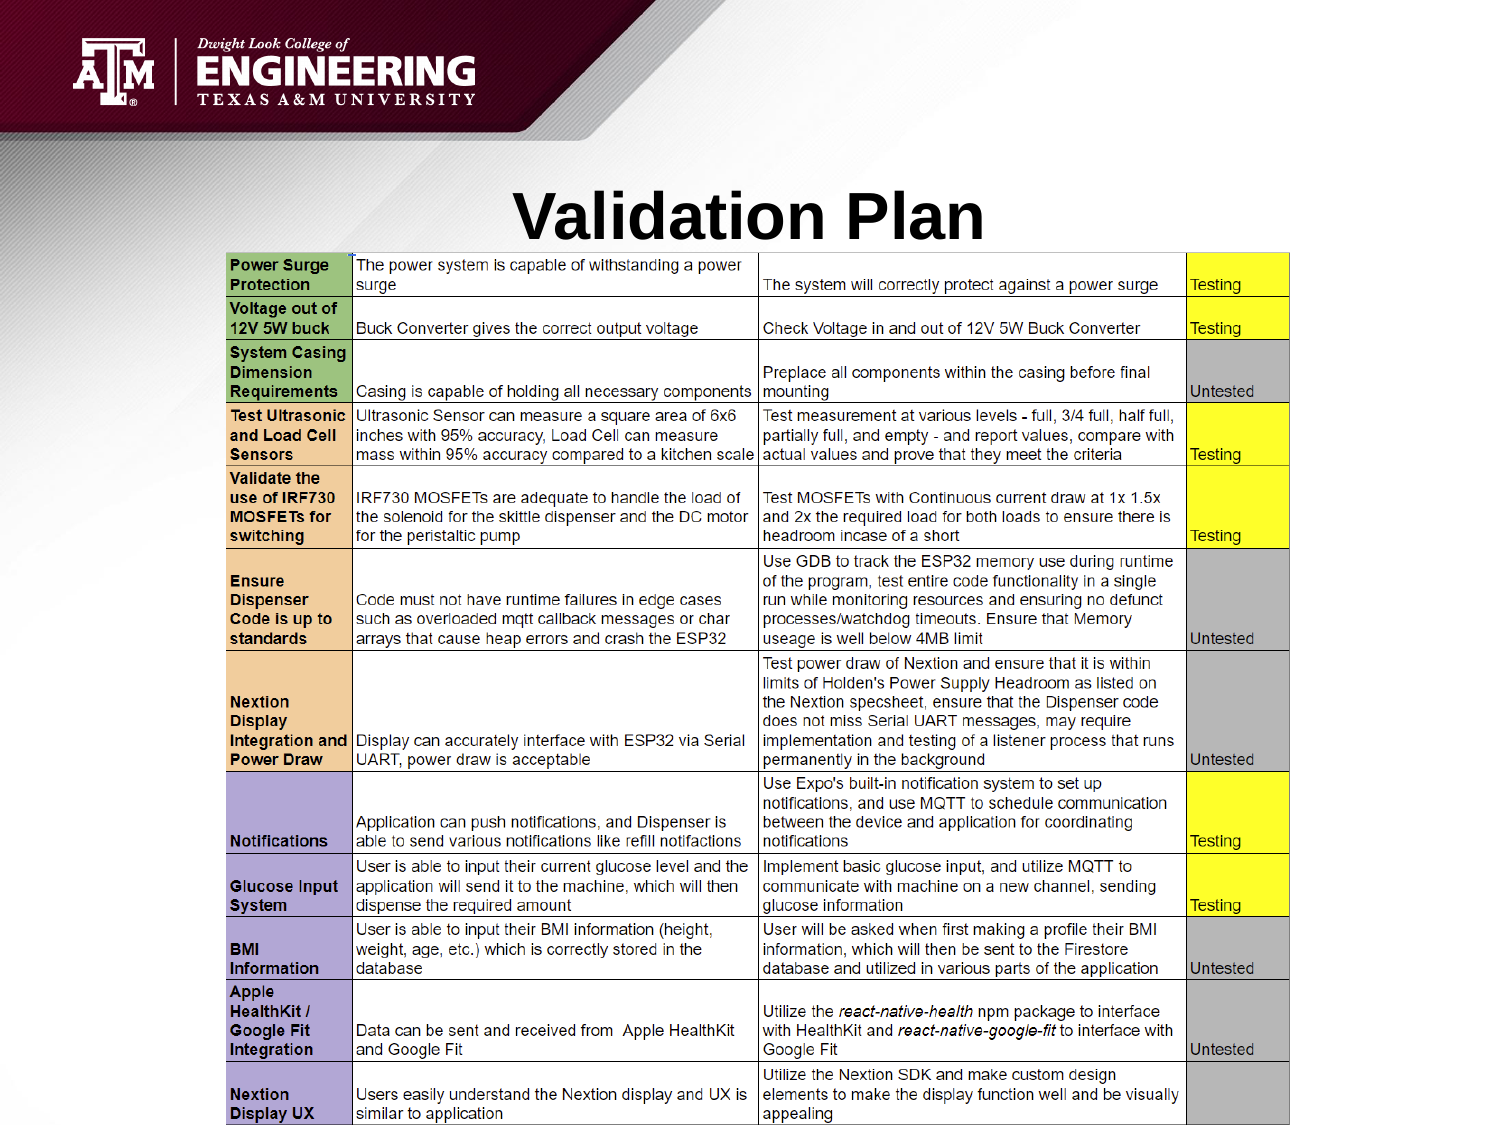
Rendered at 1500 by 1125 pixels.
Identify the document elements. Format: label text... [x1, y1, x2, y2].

picture [0, 0, 1500, 1125]
title Validation Plan [75, 147, 1425, 279]
